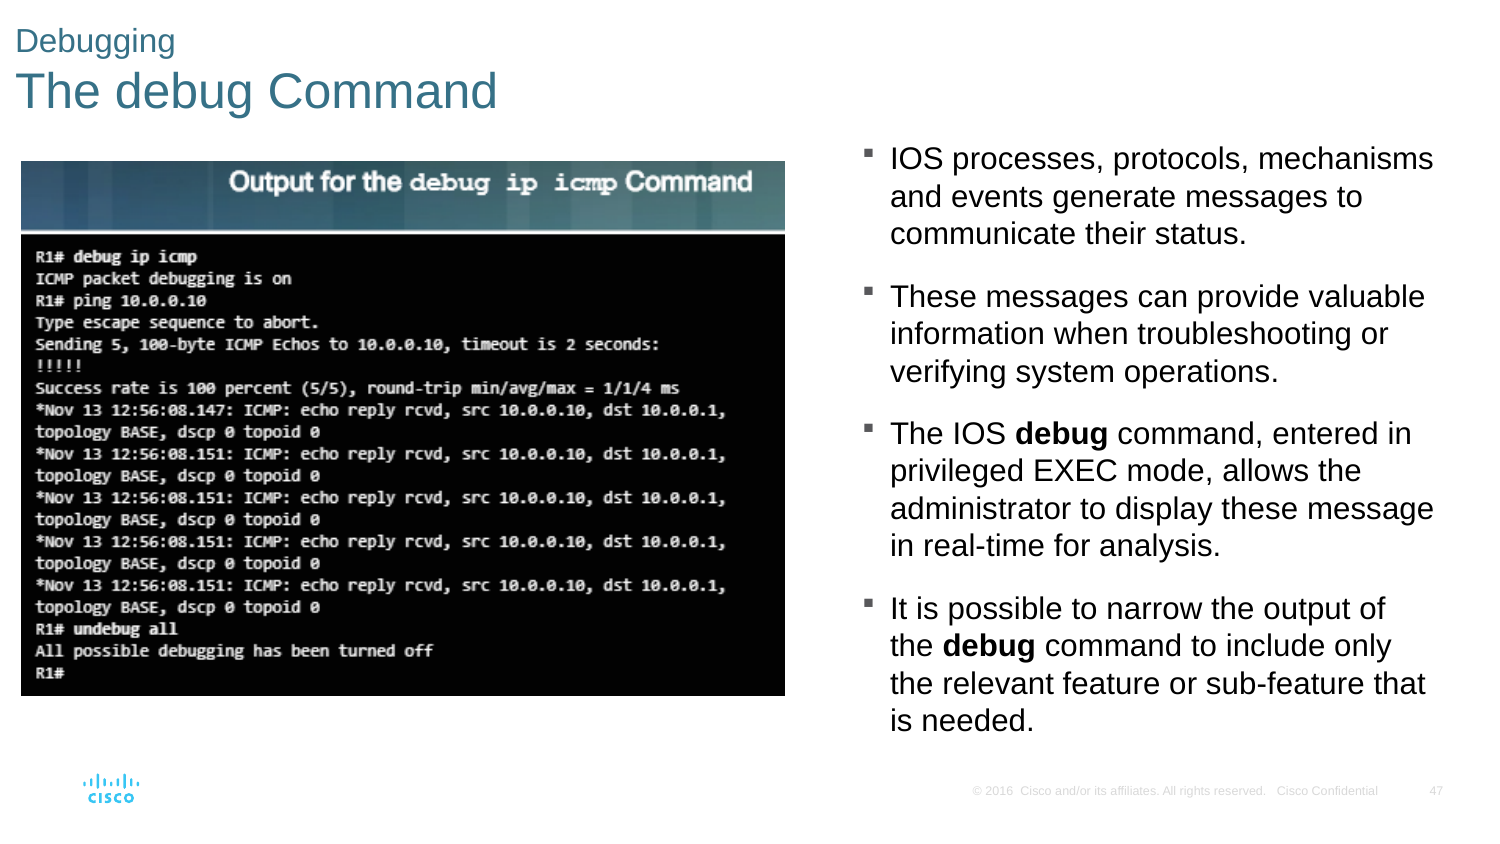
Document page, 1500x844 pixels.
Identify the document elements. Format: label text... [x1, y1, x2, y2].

title Debugging The debug Command [0, 6, 868, 131]
list IOS processes, protocols, mechanisms and events generate messages to communicate their status. These messages can provide valuable information when troubleshooting or verifying system operations. The IOS debug command, entered in privileged EXEC mode, allows the administrator to display these message in real-time for analysis. It is possible to narrow the output of the debug command to include only the relevant feature or sub-feature that is needed. [847, 131, 1469, 769]
picture [21, 161, 785, 697]
